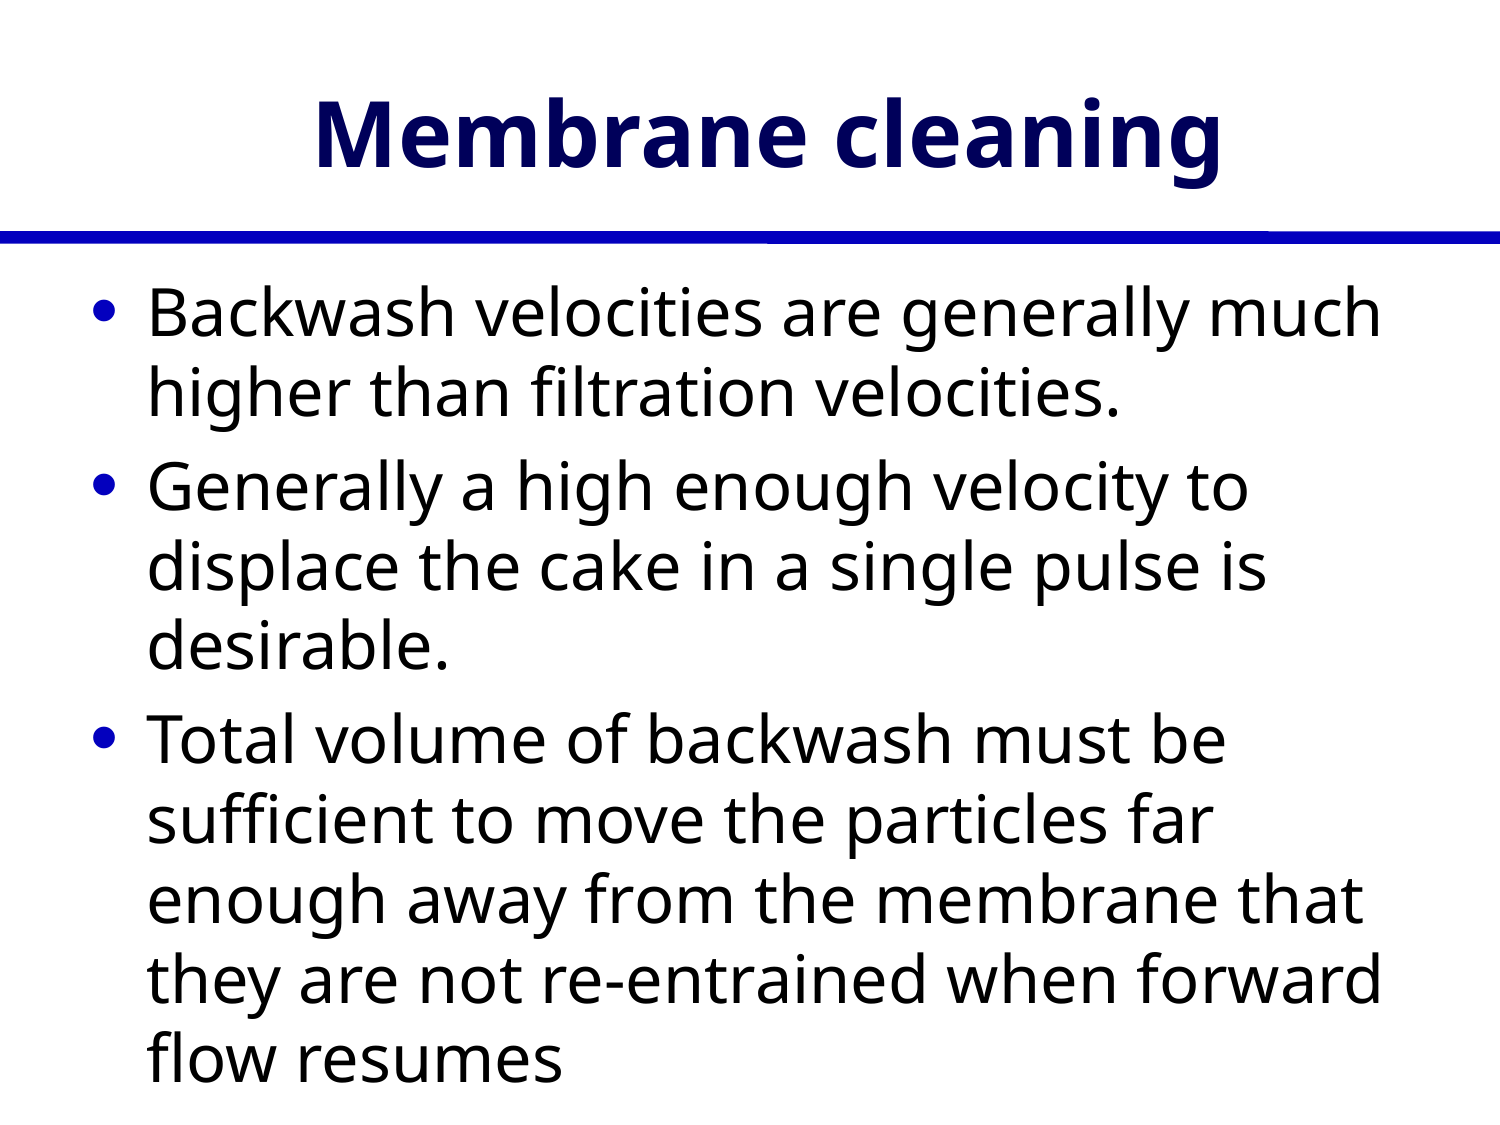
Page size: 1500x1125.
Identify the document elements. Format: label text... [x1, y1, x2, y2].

title Membrane cleaning [75, 37, 1463, 225]
list Backwash velocities are generally much higher than filtration velocities. Generally a high enough velocity to displace the cake in a single pulse is desirable. Total volume of backwash must be sufficient to move the particles far enough away from the membrane that they are not re-entrained when forward flow resumes Chemicals are added to remove molecules that have entered the pores [74, 262, 1426, 1006]
